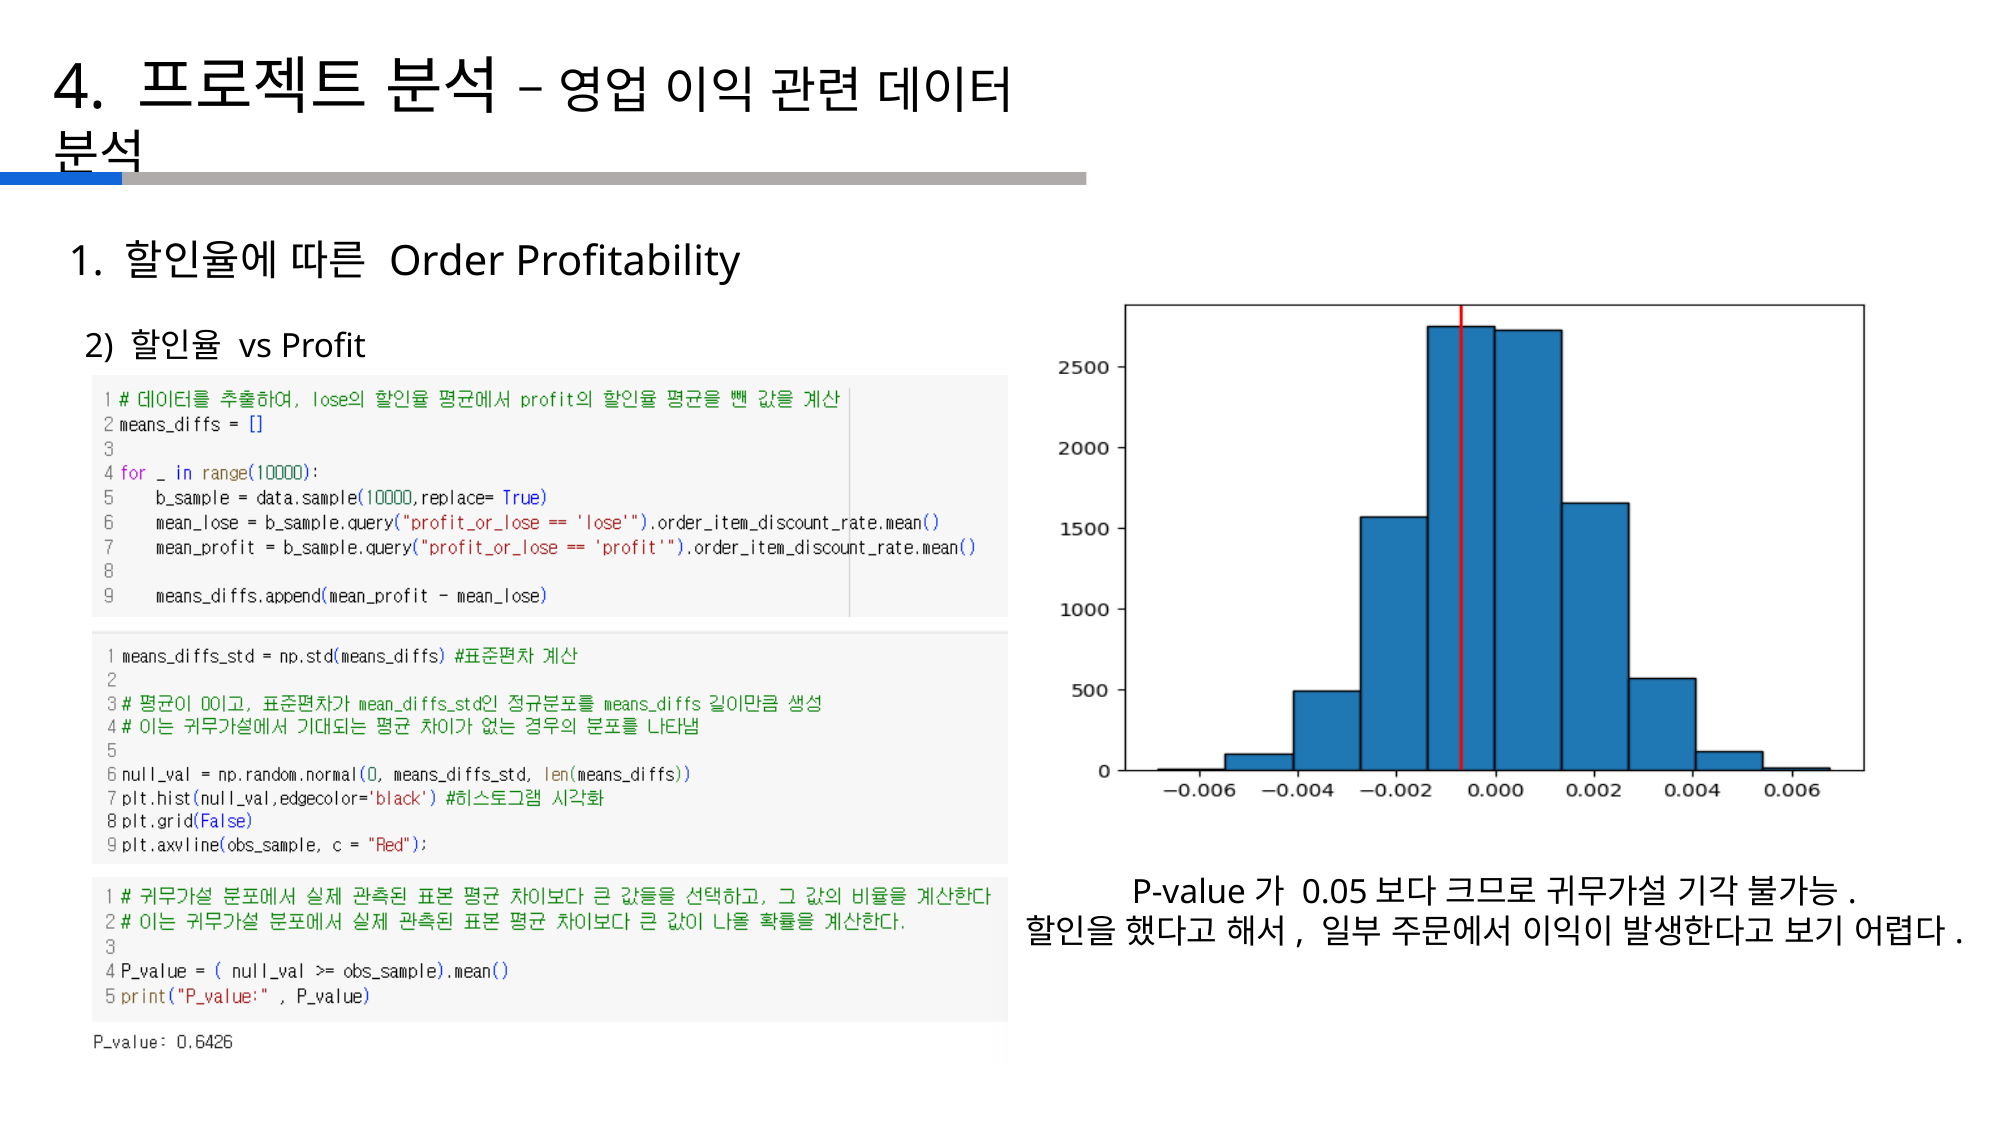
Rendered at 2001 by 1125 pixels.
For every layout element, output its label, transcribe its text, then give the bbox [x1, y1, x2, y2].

picture [92, 877, 1008, 1063]
picture [92, 630, 1008, 864]
text_box 2) 할인율 vs Profit [84, 303, 677, 364]
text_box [0, 172, 1087, 185]
text_box 1. 할인율에 따른 Order Profitability [53, 226, 887, 292]
picture [92, 375, 1008, 617]
text_box P-value가 0.05보다 크므로 귀무가설 기각 불가능. 할인을 했다고 해서, 일부 주문에서 이익이 발생한다고 보기 어렵다. [994, 863, 1995, 958]
text_box 4. 프로젝트 분석 – 영업 이익 관련 데이터 분석 [54, 46, 1098, 182]
picture [1043, 292, 1877, 813]
